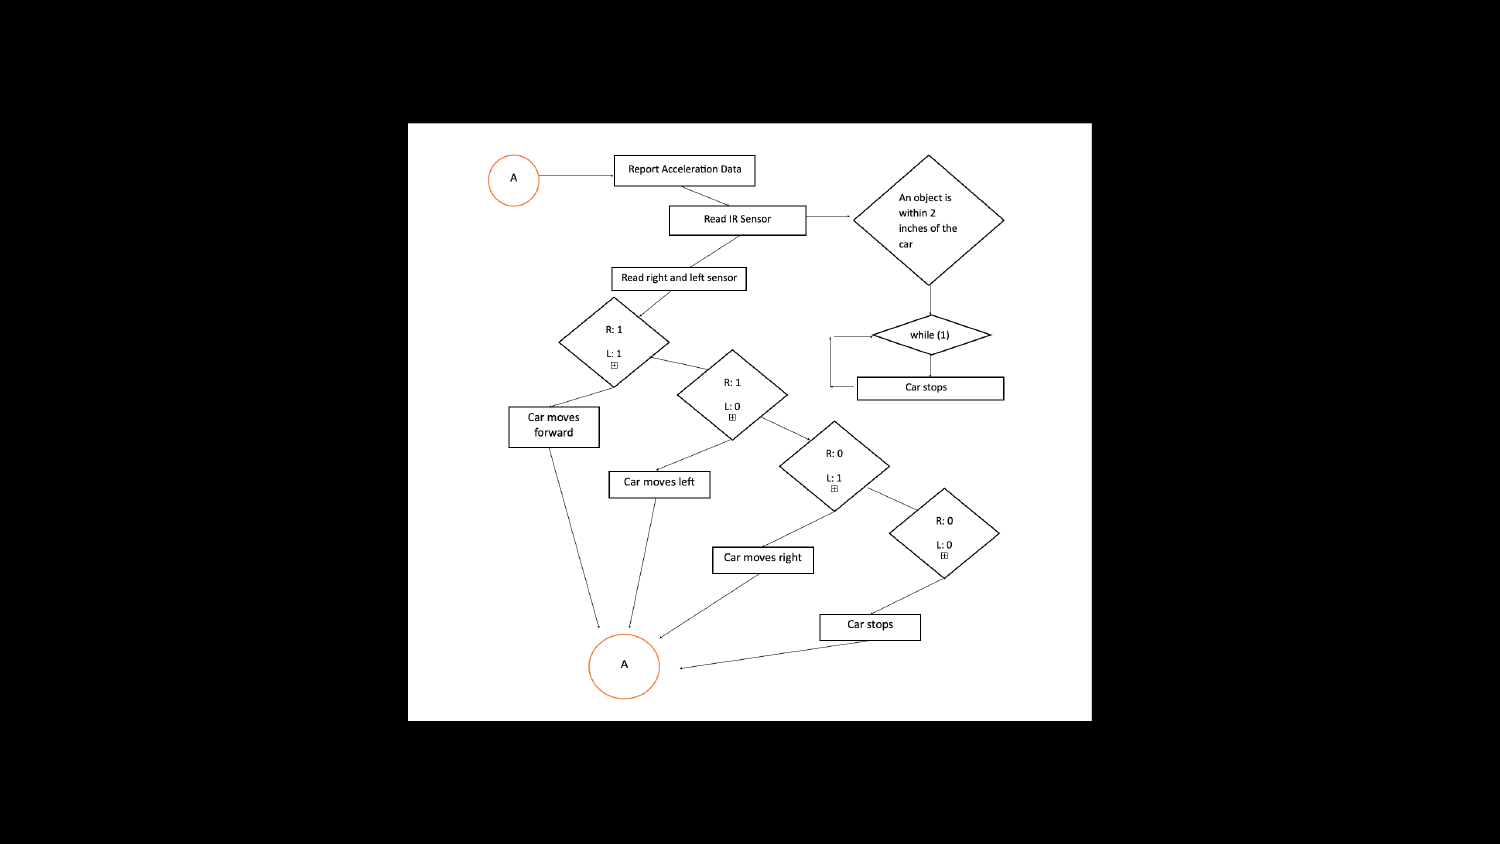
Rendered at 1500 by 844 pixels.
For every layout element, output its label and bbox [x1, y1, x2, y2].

picture [408, 123, 1092, 721]
